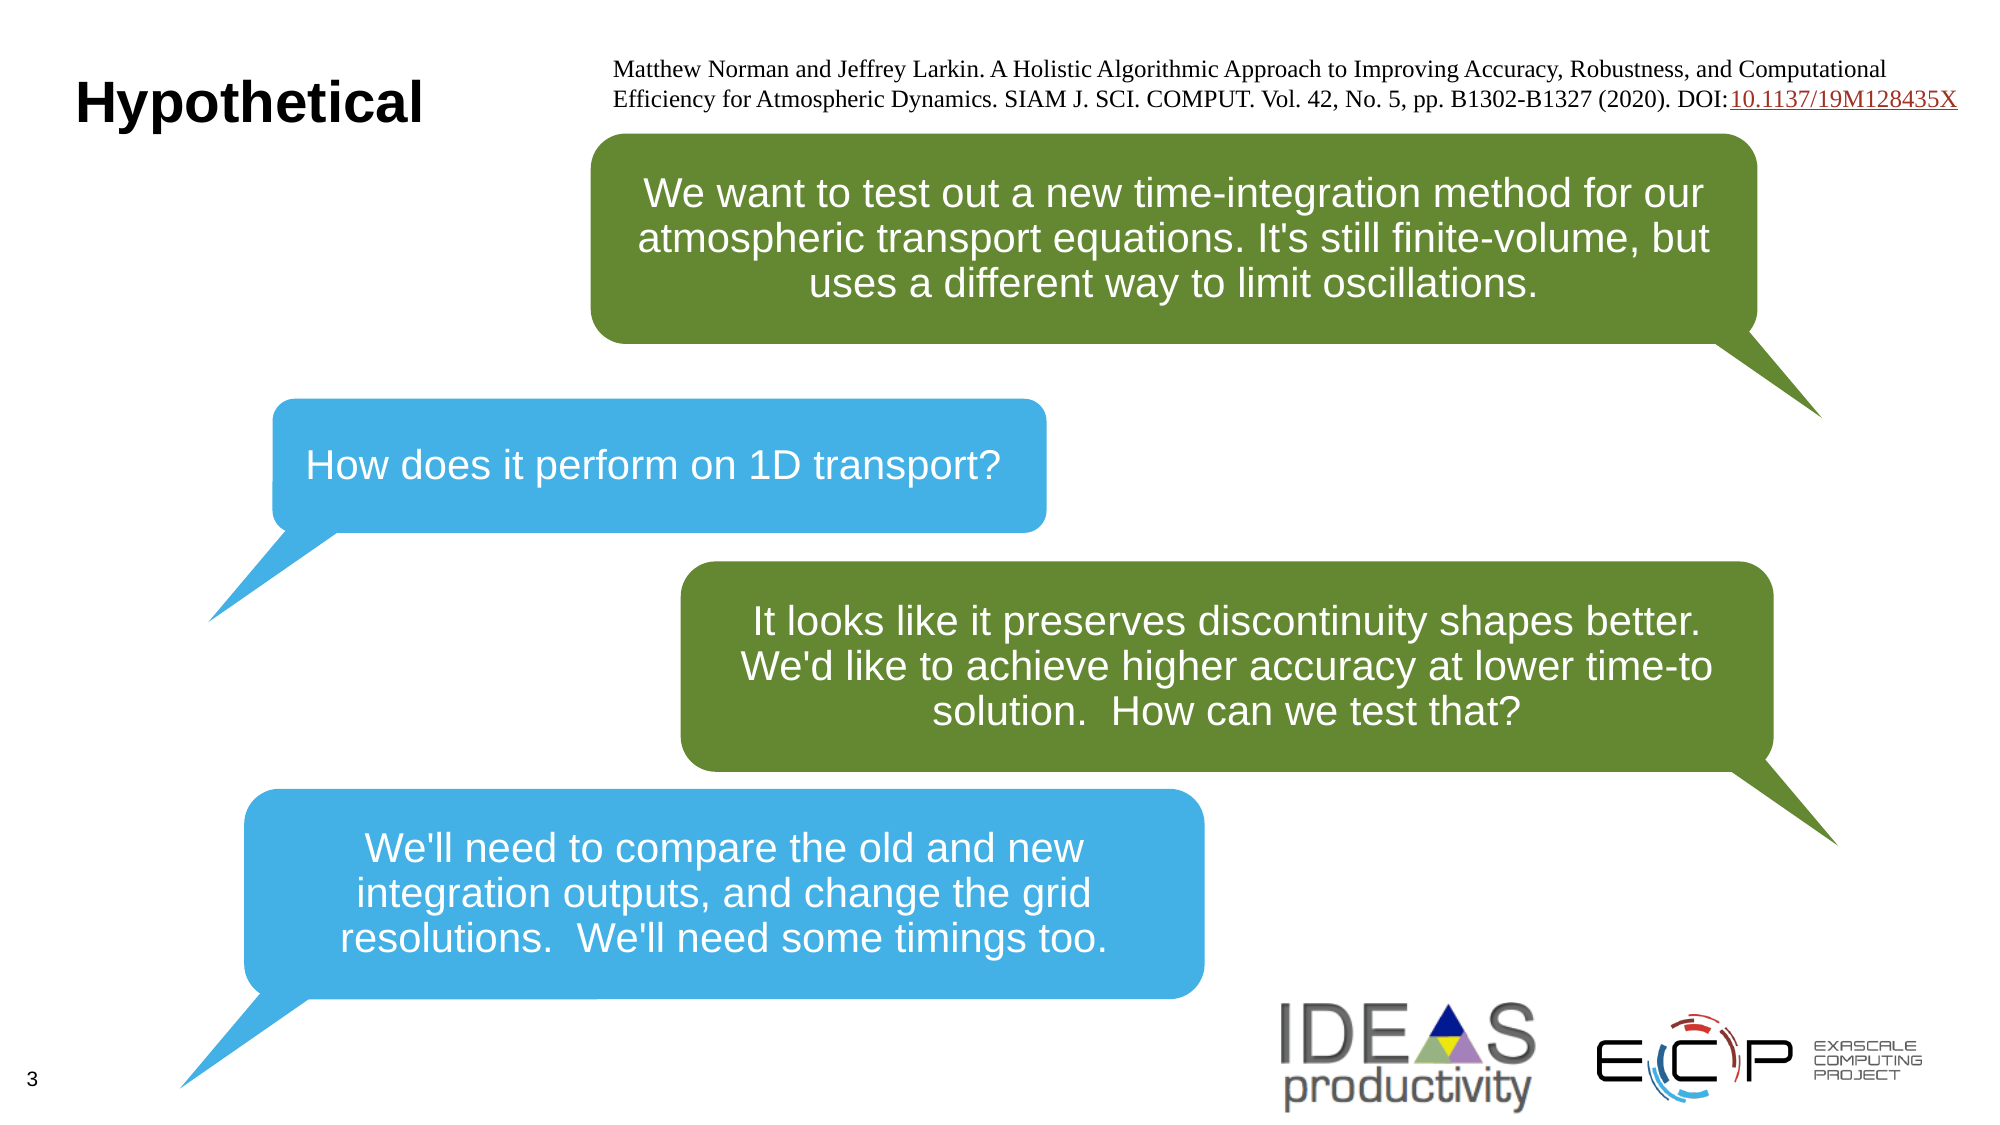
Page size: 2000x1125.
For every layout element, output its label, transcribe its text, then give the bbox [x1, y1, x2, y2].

text_box [1715, 332, 1822, 418]
picture [1280, 1002, 1537, 1114]
text_box [1731, 760, 1839, 846]
text_box Matthew Norman and Jeffrey Larkin. A Holistic Algorithmic Approach to Improving Accuracy, Robustness, and Computational Efficiency for Atmospheric Dynamics. SIAM J. SCI. COMPUT. Vol. 42, No. 5, pp. B1302-B1327 (2020). DOI:10.1137/19M128435X [598, 44, 1998, 120]
title Hypothetical [59, 67, 1927, 218]
text_box [208, 531, 337, 623]
text_box It looks like it preserves discontinuity shapes better. We'd like to achieve higher accuracy at lower time-to solution. How can we test that? [680, 561, 1774, 772]
picture [1597, 1014, 1922, 1103]
text_box How does it perform on 1D transport? [272, 398, 1047, 533]
text_box We'll need to compare the old and new integration outputs, and change the grid resolutions. We'll need some timings too. [244, 788, 1205, 1000]
text_box We want to test out a new time-integration method for our atmospheric transport equations. It's still finite-volume, but uses a different way to limit oscillations. [590, 133, 1758, 344]
text_box [179, 994, 308, 1089]
